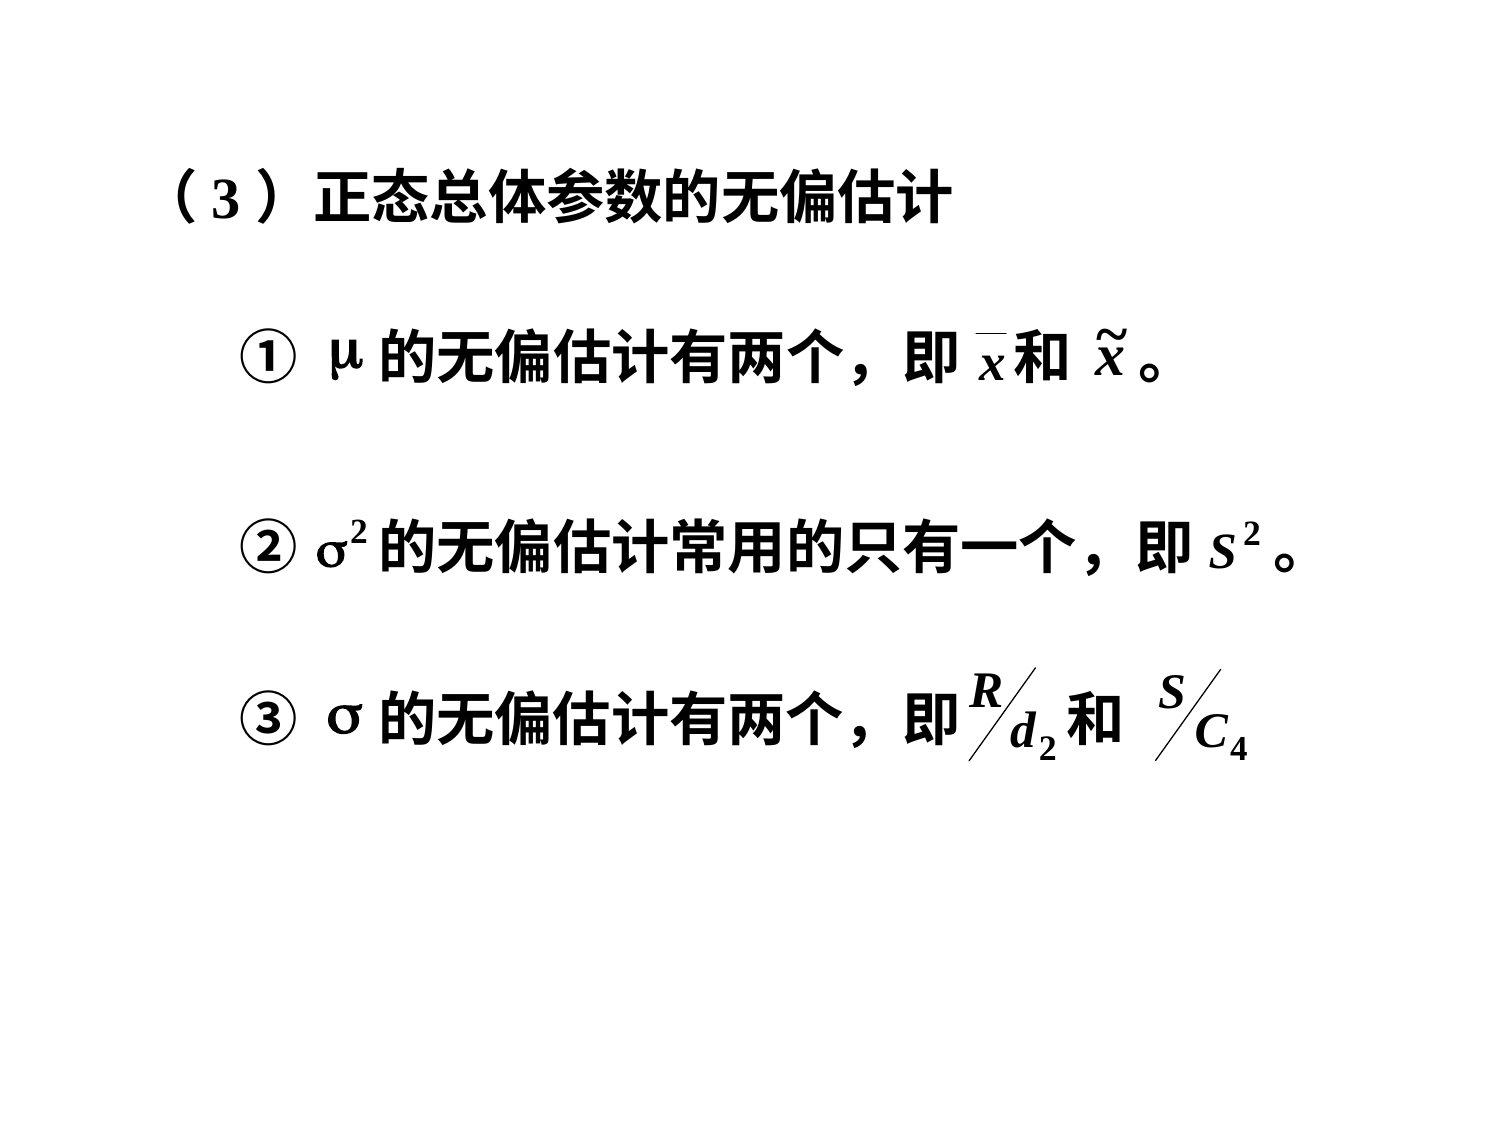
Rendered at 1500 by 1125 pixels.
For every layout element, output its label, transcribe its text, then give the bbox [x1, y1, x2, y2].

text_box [224, 312, 1463, 398]
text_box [224, 662, 1426, 768]
text_box （3）正态总体参数的无偏估计 [124, 152, 1250, 238]
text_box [224, 501, 1463, 588]
